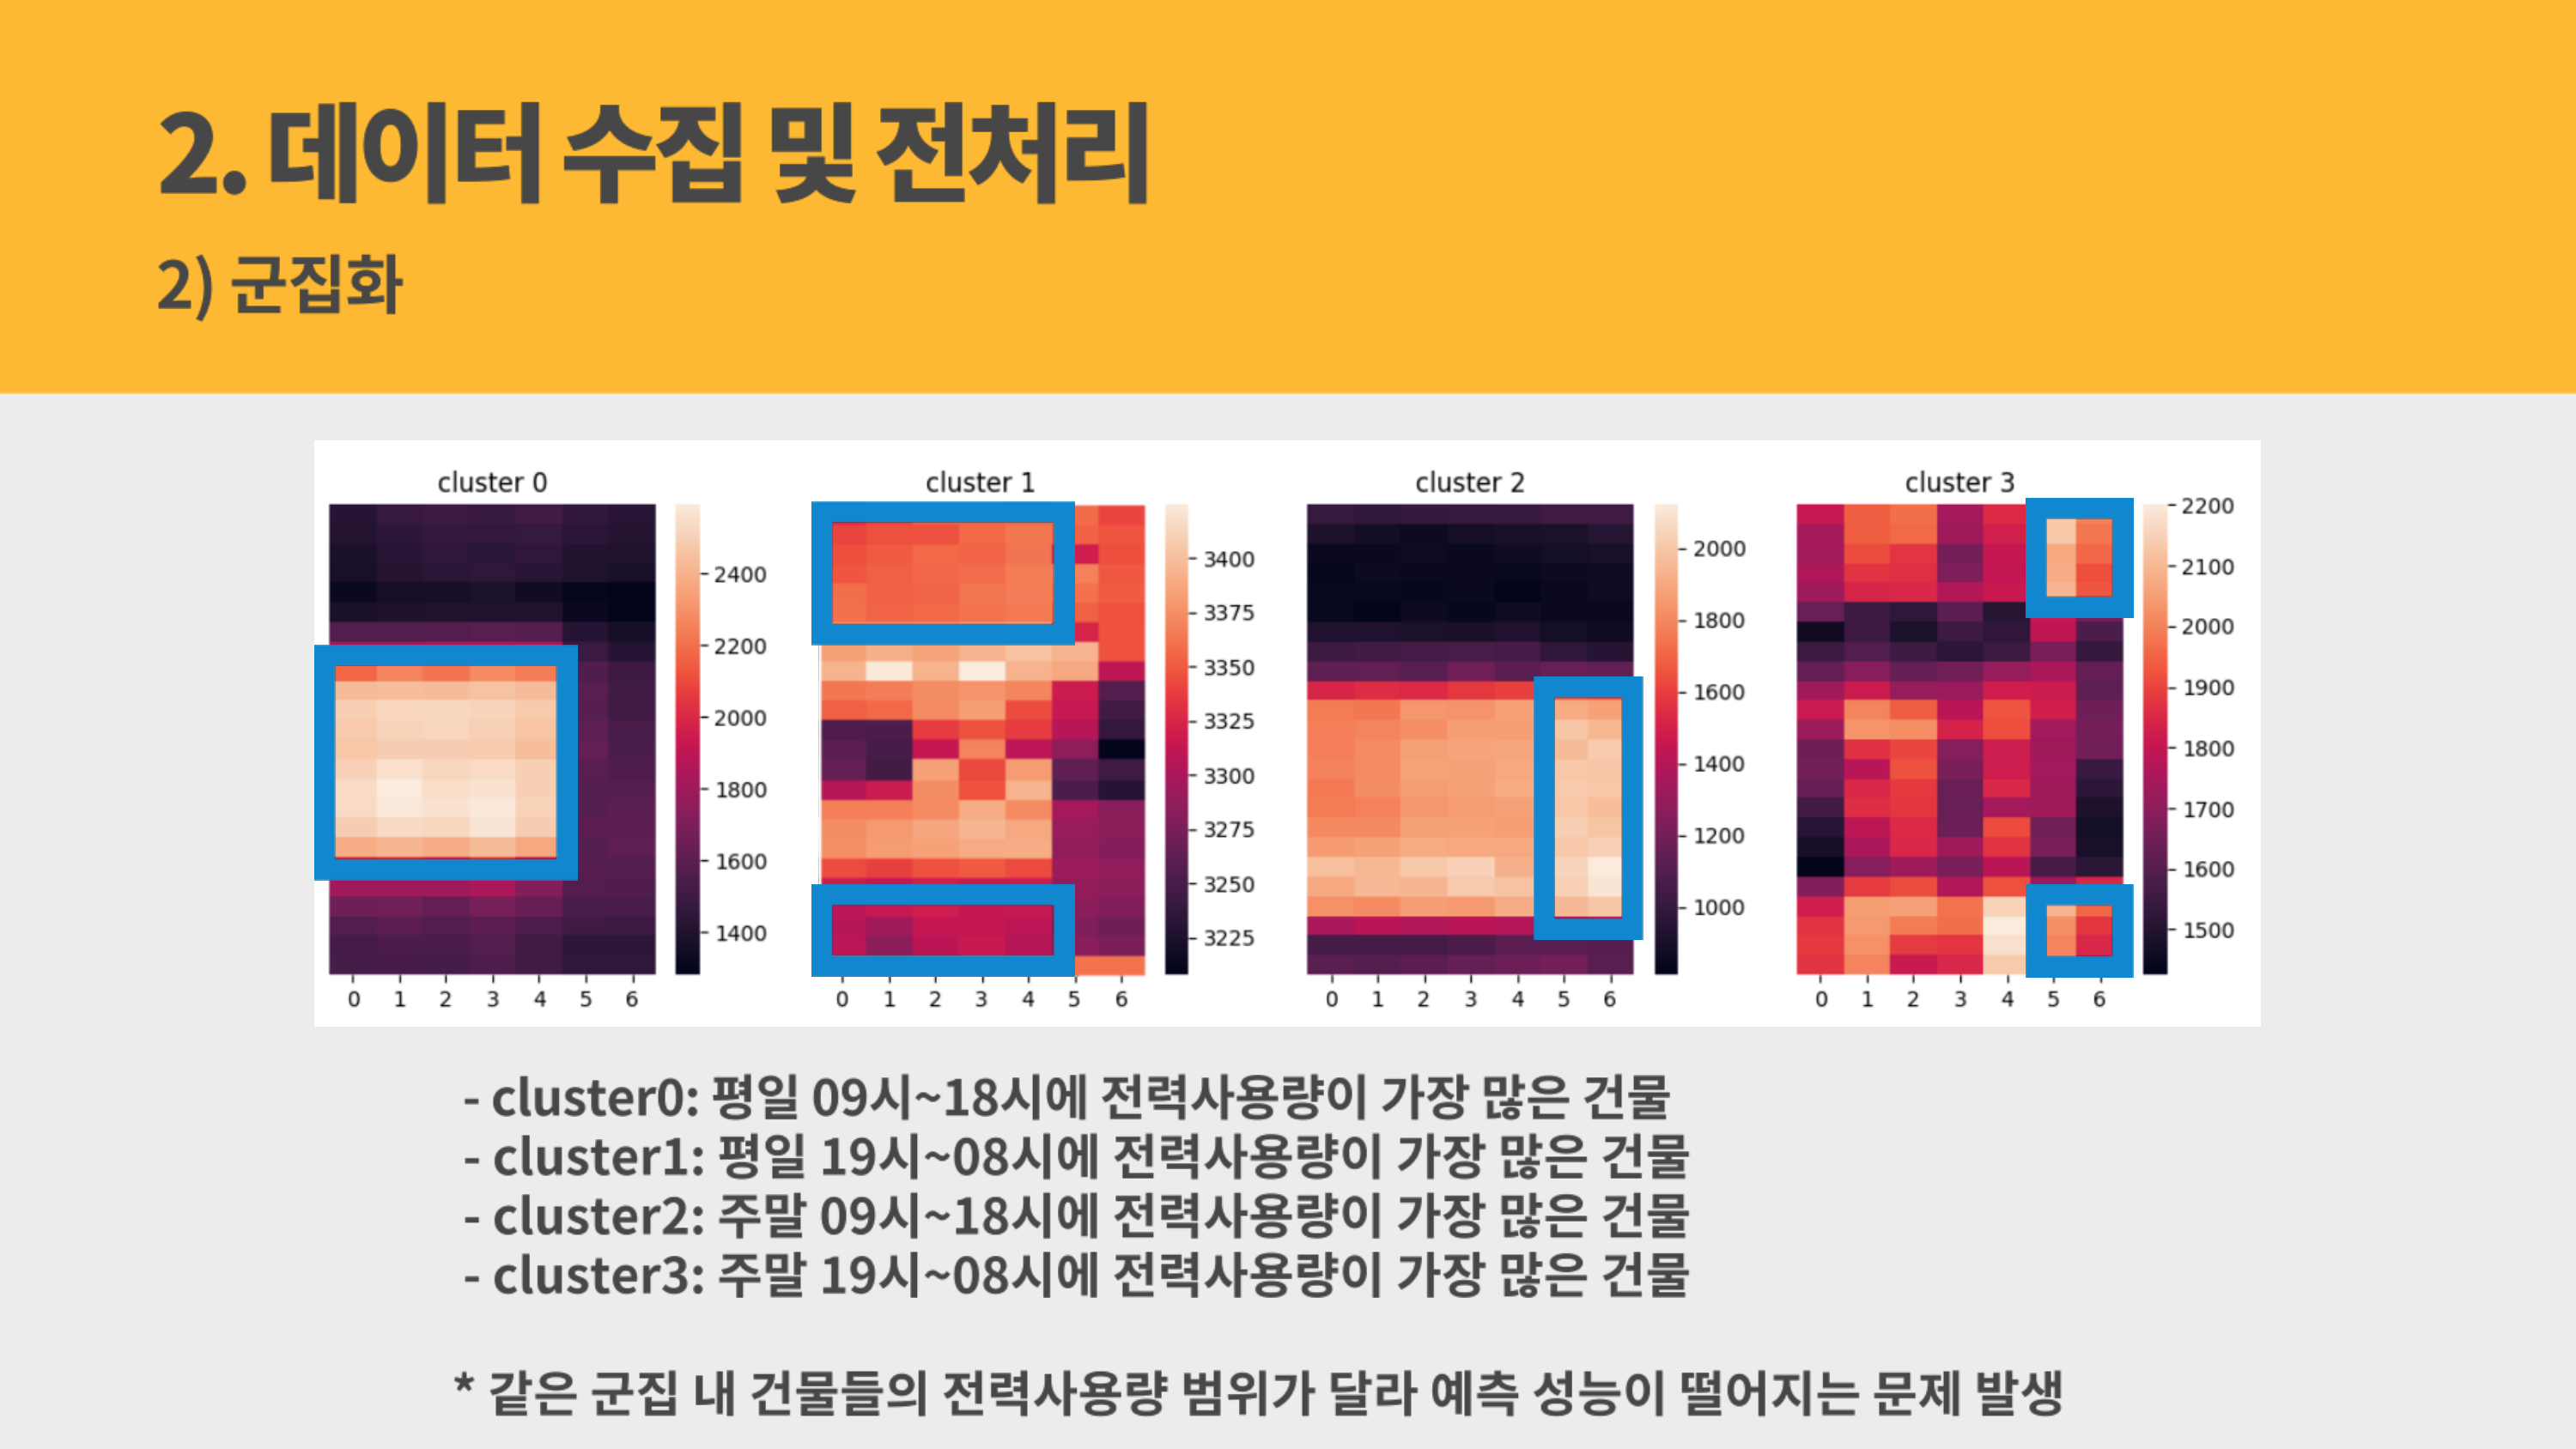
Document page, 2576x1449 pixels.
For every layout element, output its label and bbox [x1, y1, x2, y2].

text_box [1534, 676, 1643, 940]
text_box [2026, 498, 2134, 619]
picture [141, 57, 1207, 356]
text_box [811, 500, 1075, 646]
text_box [811, 884, 1075, 978]
picture [443, 1052, 2087, 1448]
text_box [314, 645, 578, 881]
text_box [2026, 884, 2134, 978]
text_box [0, 0, 2576, 394]
text_box [314, 440, 2262, 1028]
